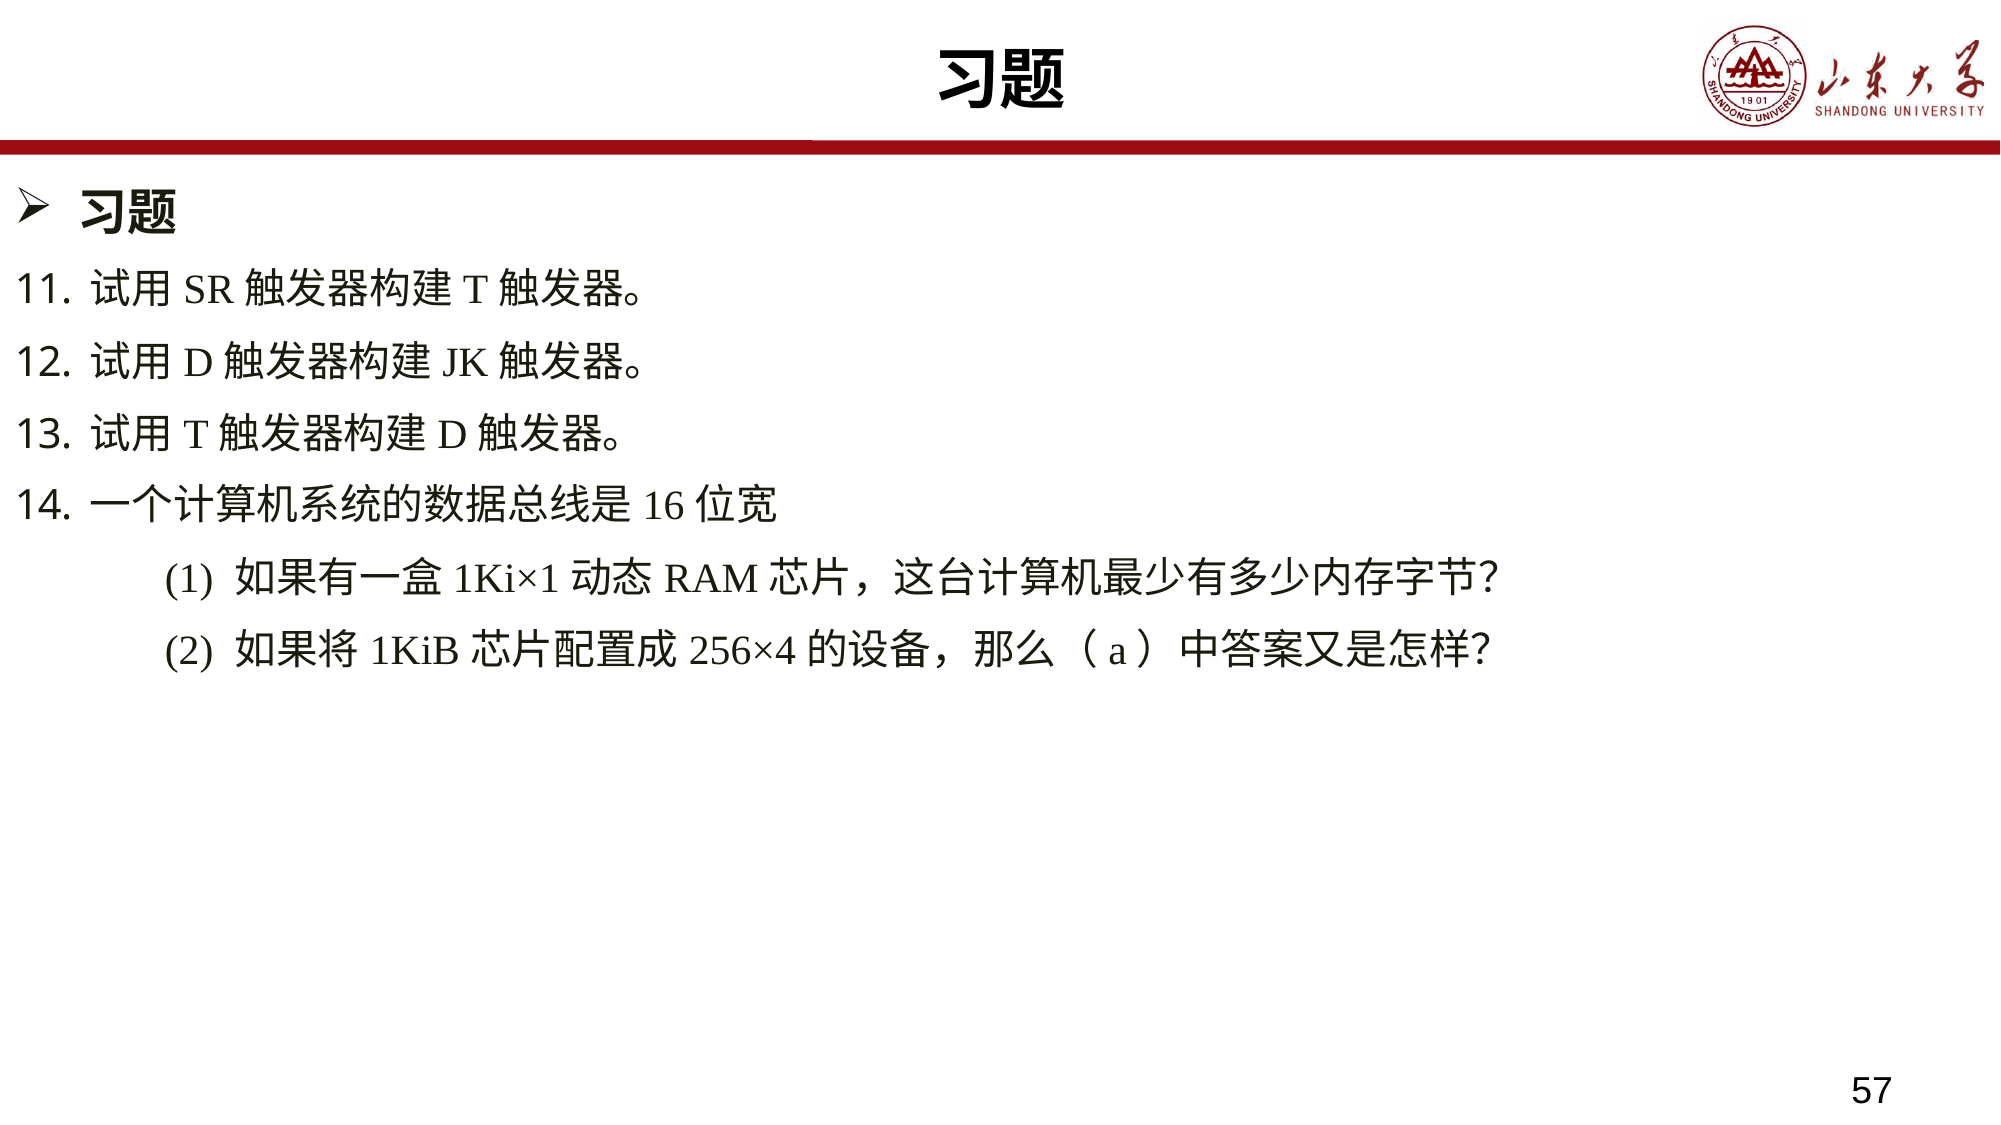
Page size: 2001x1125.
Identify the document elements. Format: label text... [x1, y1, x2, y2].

picture [1698, 21, 1810, 39]
list 习题 试用SR触发器构建T触发器。 试用D触发器构建JK触发器。 试用T触发器构建D触发器。 一个计算机系统的数据总线是16位宽 (1) 如果有一盒1Ki×1动态RAM芯片，这台计算机最少有多少内存字节？ (2) 如果将1KiB芯片配置成256×4的设备，那么（a）中答案又是怎样？ [0, 177, 1938, 1053]
slide_number 57 [1836, 1058, 2000, 1125]
title 习题 [0, 39, 2000, 152]
